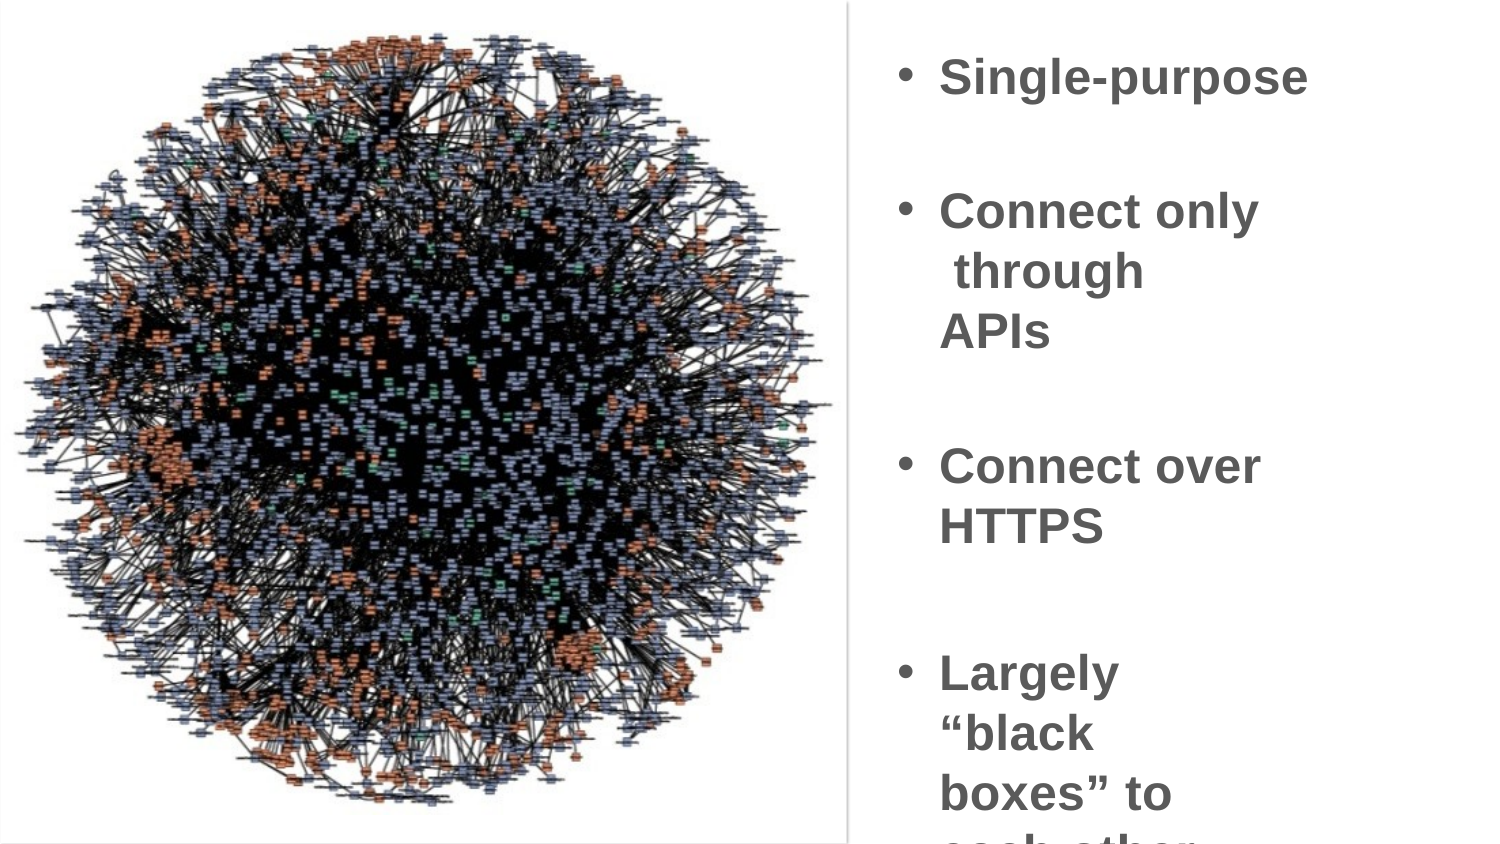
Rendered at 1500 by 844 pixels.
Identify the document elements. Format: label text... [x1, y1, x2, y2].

text_box [0, 0, 847, 844]
text_box [3, 30, 842, 815]
text_box [847, 0, 853, 844]
text_box Single-purpose Connect only through APIs Connect over HTTPS Largely “black boxes” to each other Microservices [895, 44, 1448, 844]
